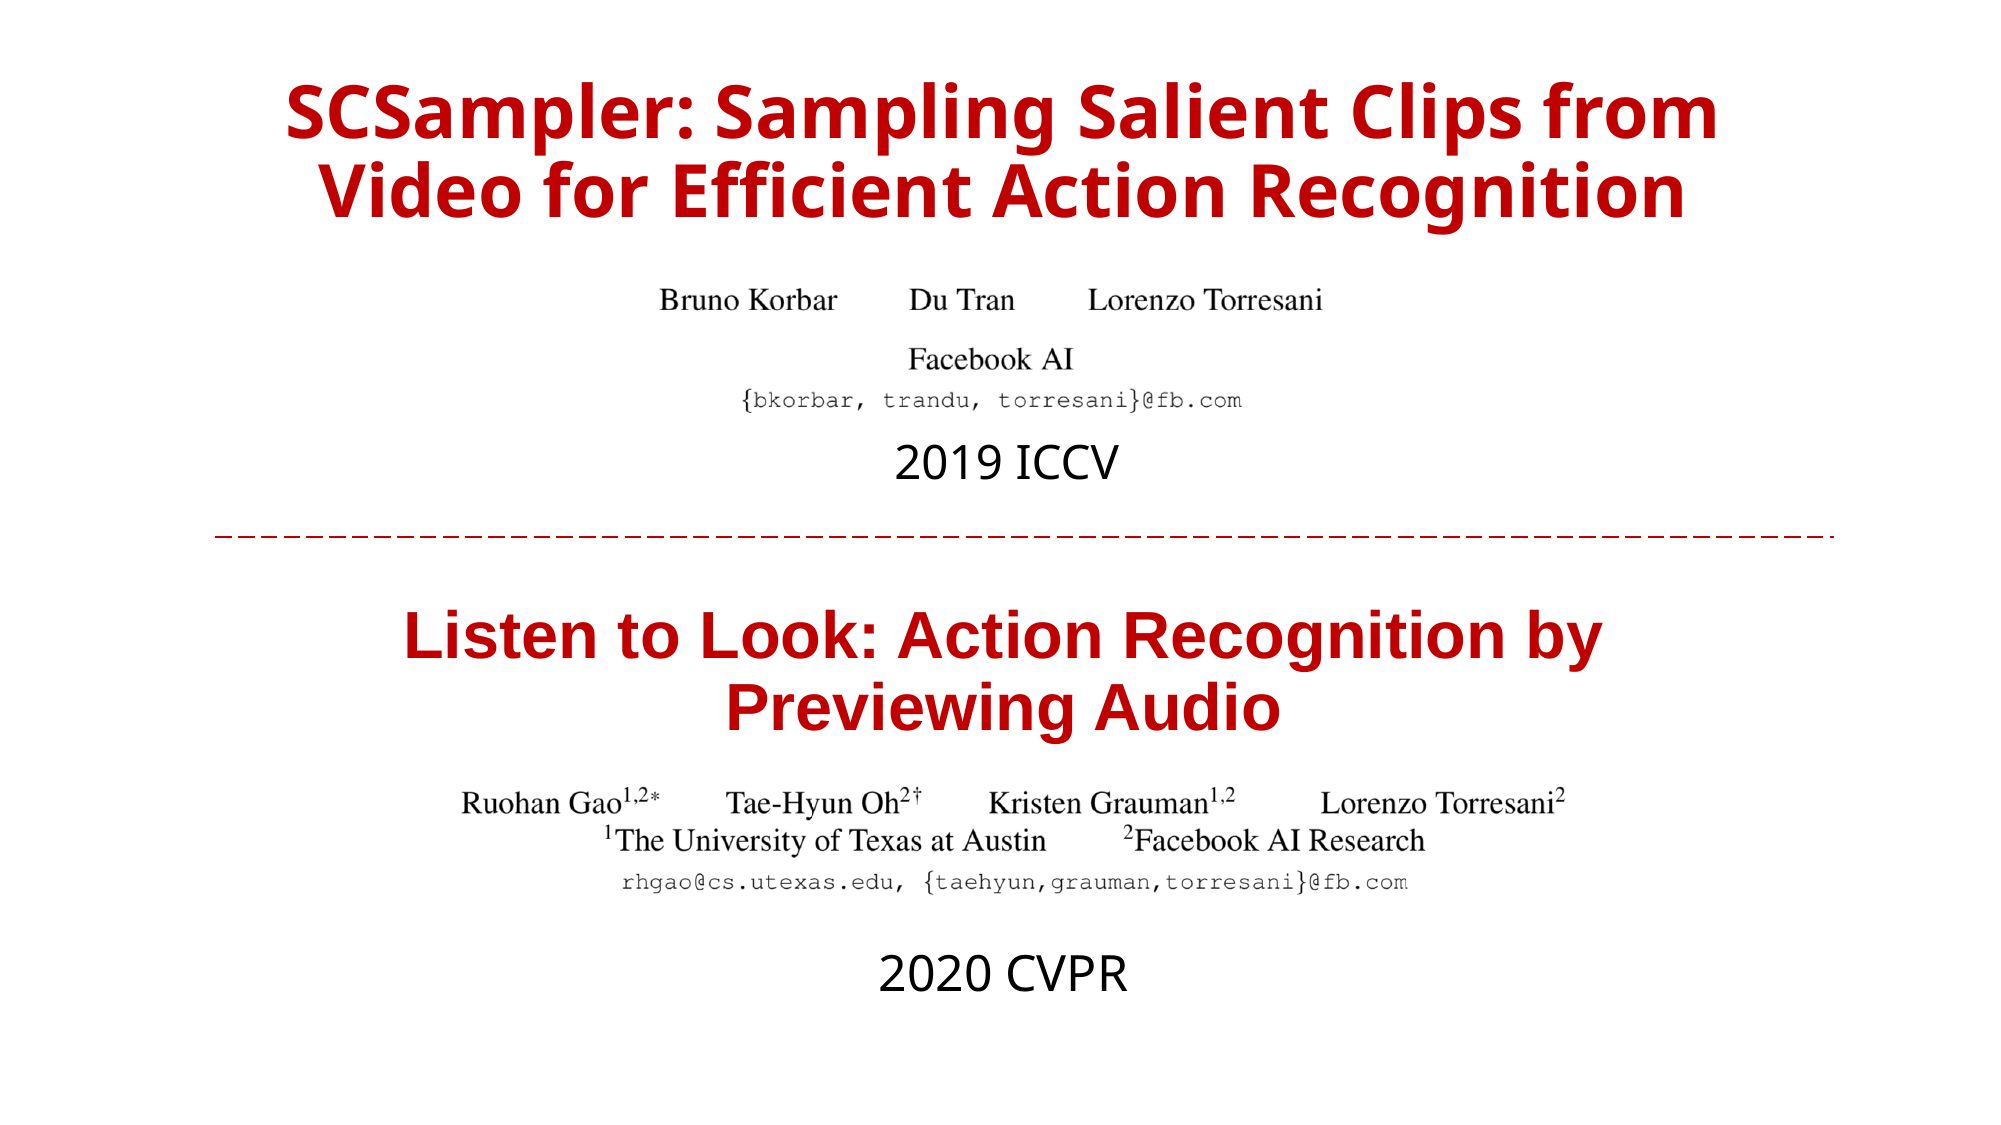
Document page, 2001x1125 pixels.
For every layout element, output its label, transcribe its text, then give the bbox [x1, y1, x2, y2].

picture [452, 764, 1598, 902]
title SCSampler: Sampling Salient Clips from Video for Efficient Action Recognition [233, 67, 1774, 242]
subtitle 2019 ICCV [256, 431, 1757, 498]
text_box Listen to Look: Action Recognition by Previewing Audio [383, 576, 1625, 753]
text_box 2020 CVPR [863, 934, 1150, 1009]
picture [635, 259, 1373, 418]
